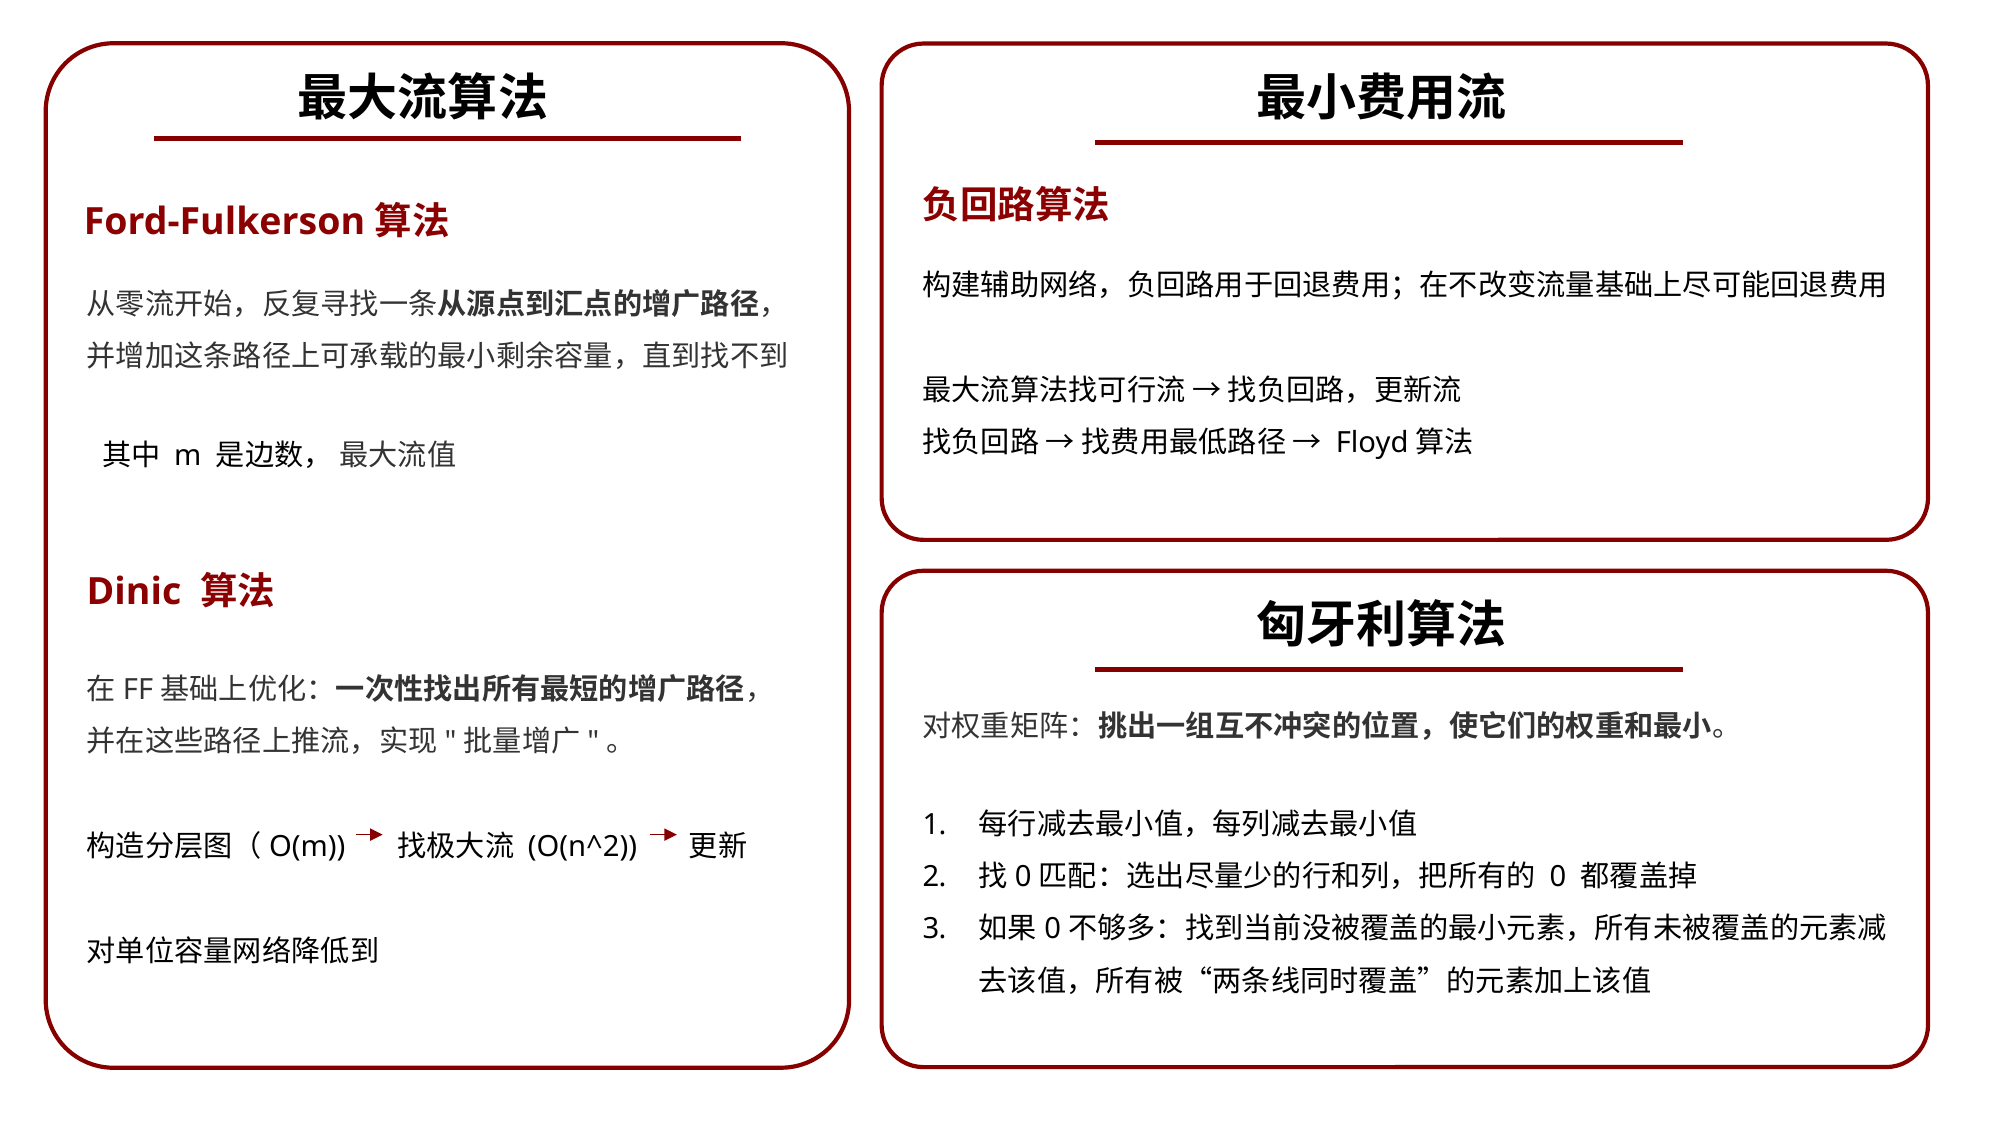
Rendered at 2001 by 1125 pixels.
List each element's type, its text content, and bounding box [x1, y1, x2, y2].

text_box [879, 568, 1931, 1070]
text_box 匈牙利算法 [1241, 677, 1667, 720]
text_box [43, 41, 852, 1070]
text_box 负回路算法 [907, 173, 1394, 234]
text_box 最大流算法 [283, 57, 708, 133]
text_box Ford-Fulkerson算法 [69, 190, 555, 250]
text_box 匈牙利算法 [1241, 585, 1667, 667]
text_box [879, 41, 1931, 542]
text_box 最小费用流 [1241, 57, 1667, 133]
text_box Dinic 算法 [71, 559, 558, 619]
